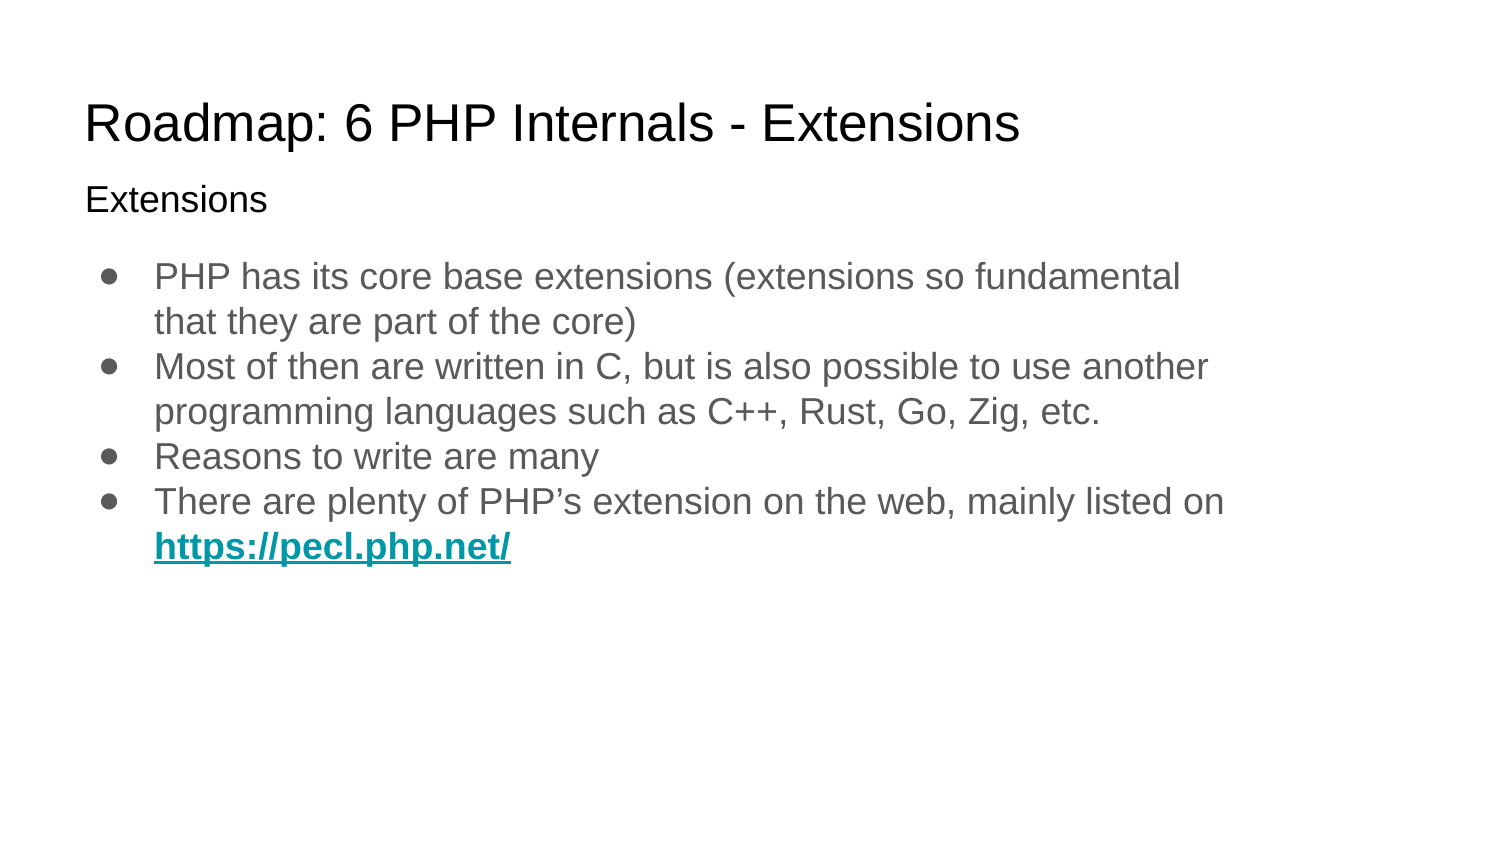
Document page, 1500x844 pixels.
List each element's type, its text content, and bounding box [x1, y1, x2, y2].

title Extensions [69, 160, 1468, 233]
text_box PHP has its core base extensions (extensions so fundamental that they are part of the core) Most of then are written in C, but is also possible to use another programming languages such as C++, Rust, Go, Zig, etc. Reasons to write are many There are plenty of PHP’s extension on the web, mainly listed on https://pecl.php.net/ [64, 236, 1264, 582]
title Roadmap: 6 PHP Internals - Extensions [69, 72, 1468, 160]
